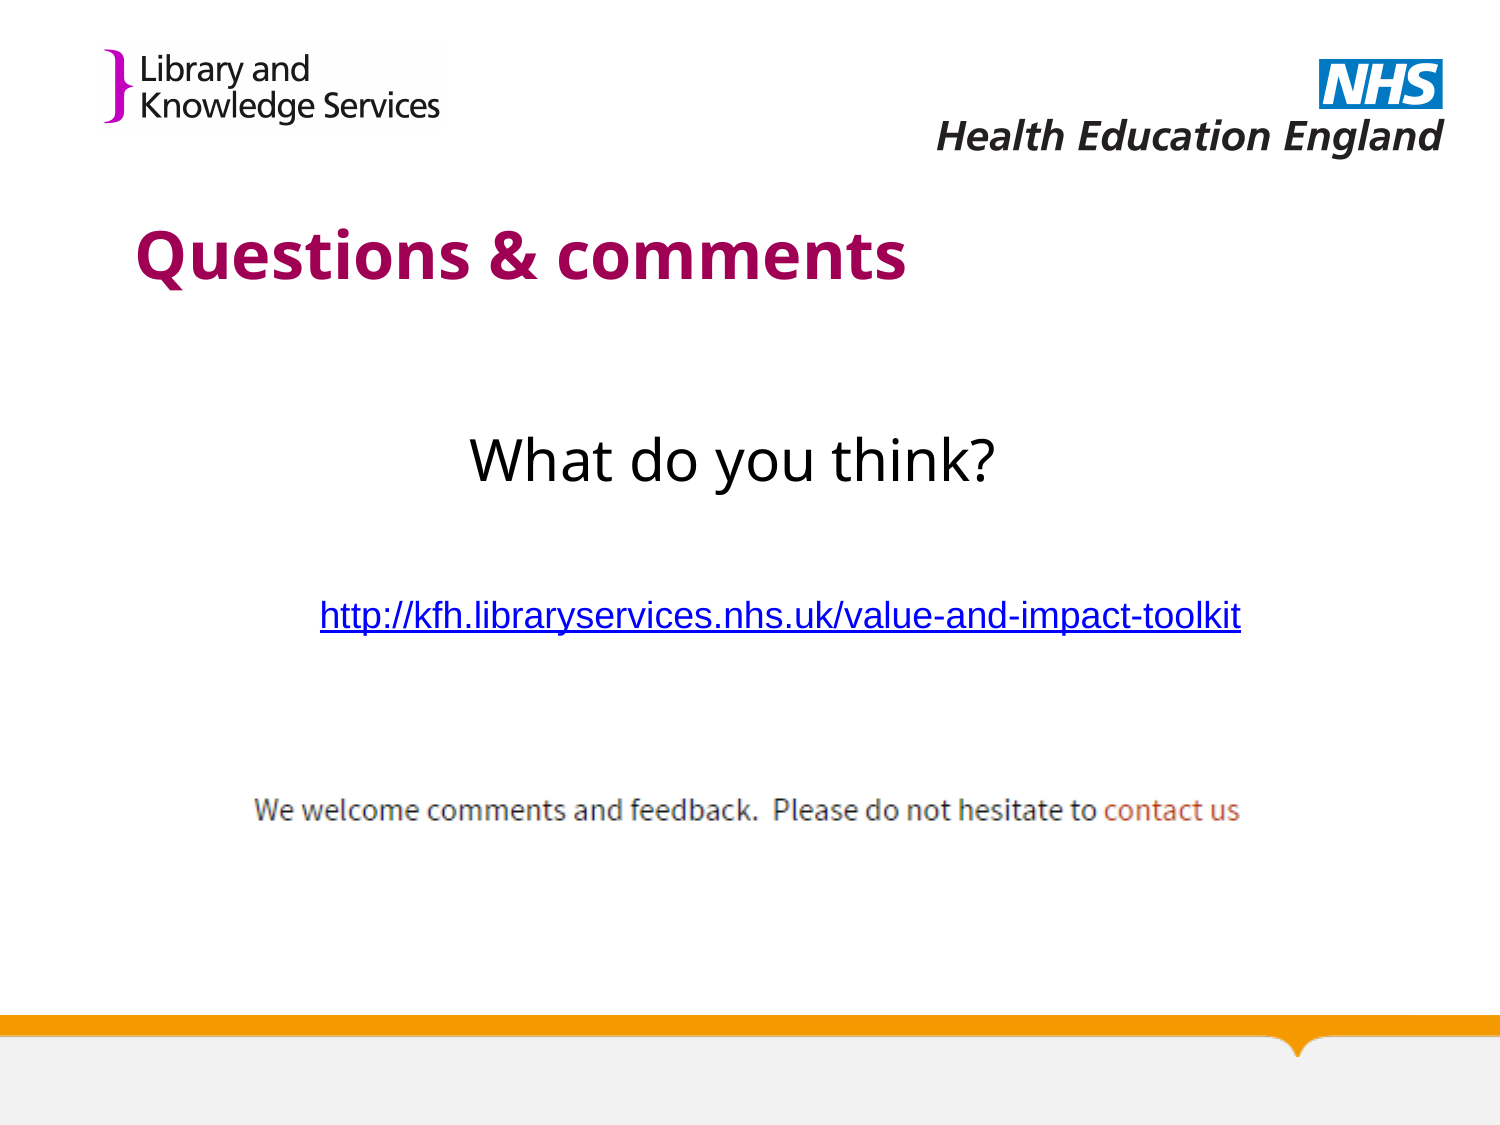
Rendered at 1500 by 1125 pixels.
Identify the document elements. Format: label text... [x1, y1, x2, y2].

title Questions & comments [119, 205, 1346, 310]
picture [100, 42, 443, 131]
picture [224, 771, 1320, 869]
list What do you think? [125, 415, 1341, 652]
text_box http://kfh.libraryservices.nhs.uk/value-and-impact-toolkit [304, 583, 1276, 689]
picture [936, 58, 1445, 160]
